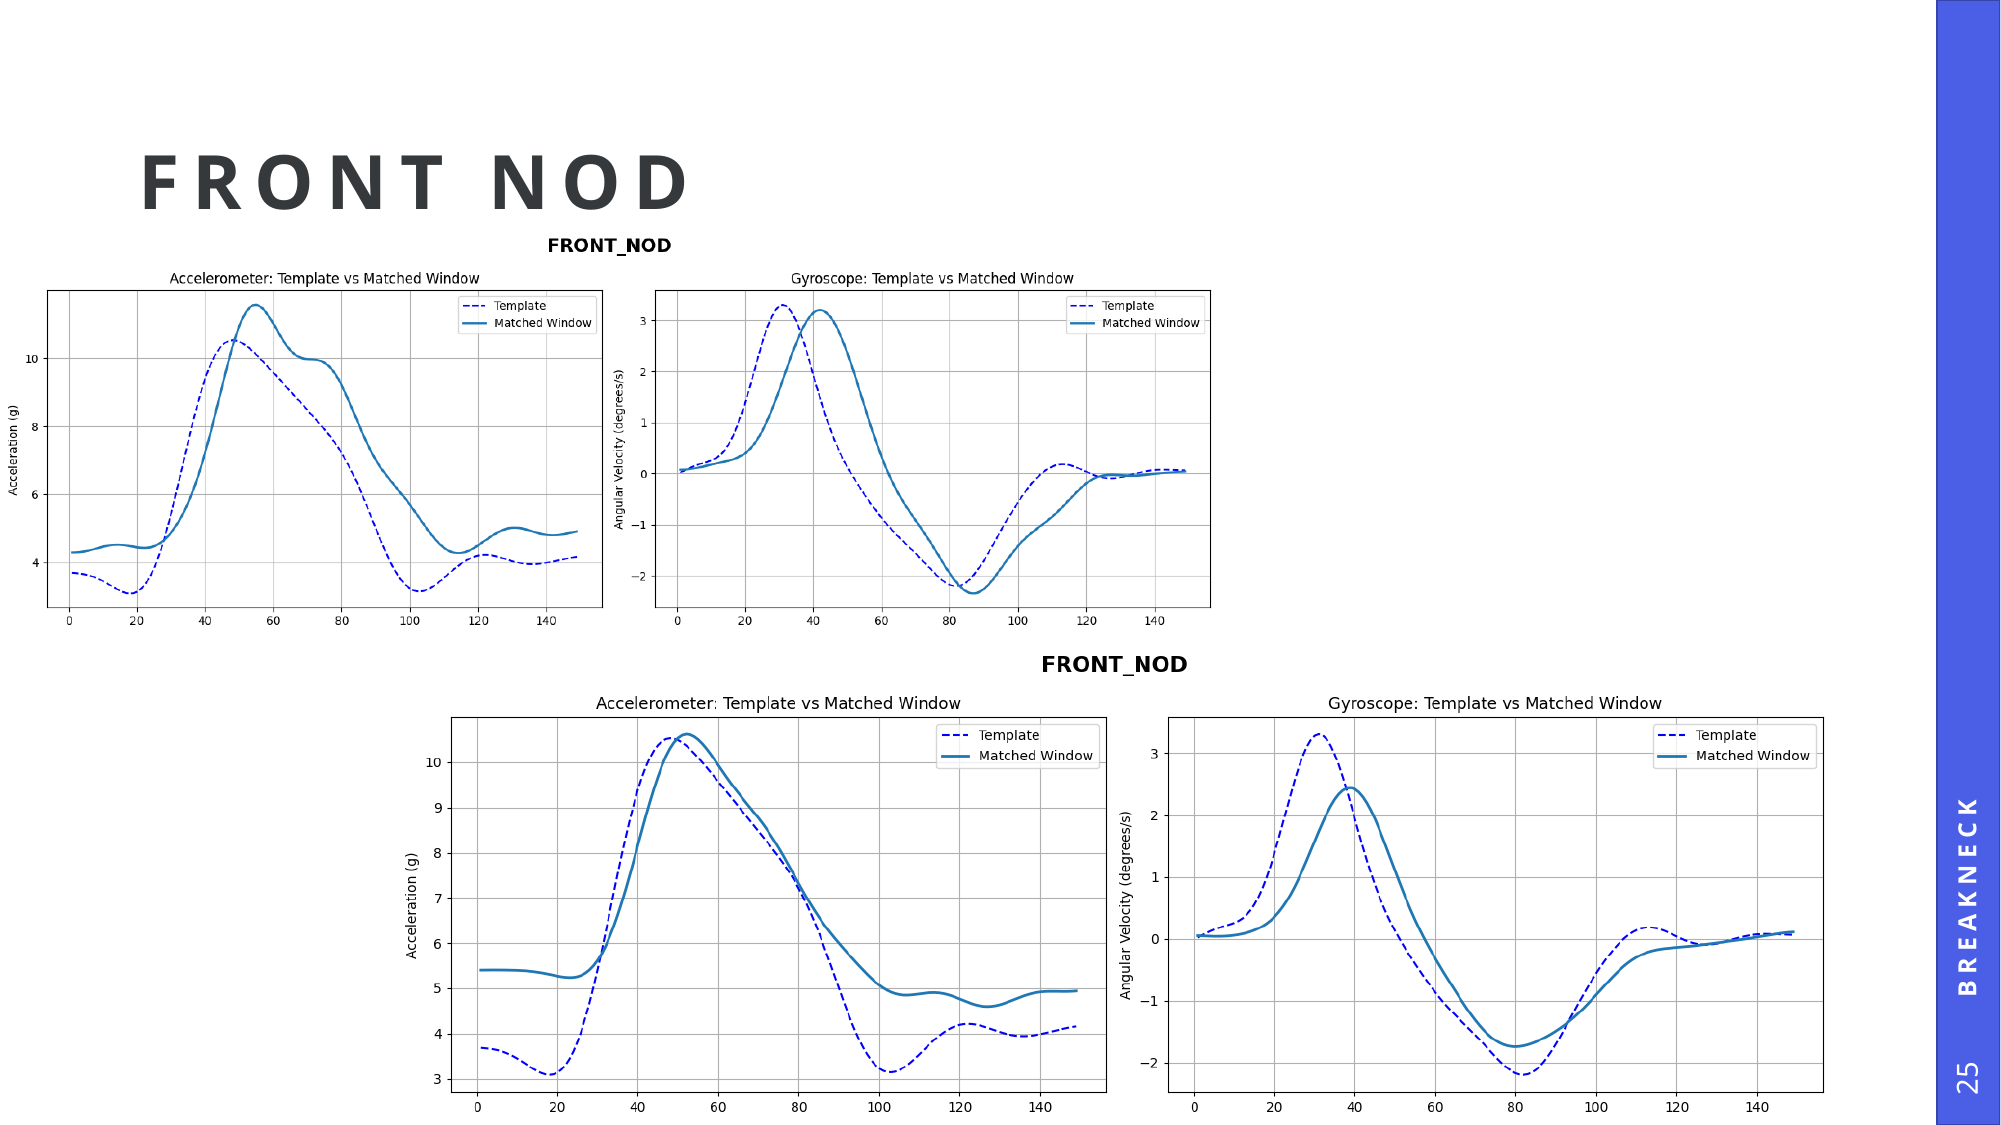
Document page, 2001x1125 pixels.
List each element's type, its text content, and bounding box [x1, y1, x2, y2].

title Front nod [139, 145, 1732, 306]
footer breakneck [1937, 0, 2000, 1032]
slide_number 25 [1937, 1032, 2000, 1125]
picture [396, 646, 1832, 1124]
picture [0, 230, 1218, 635]
